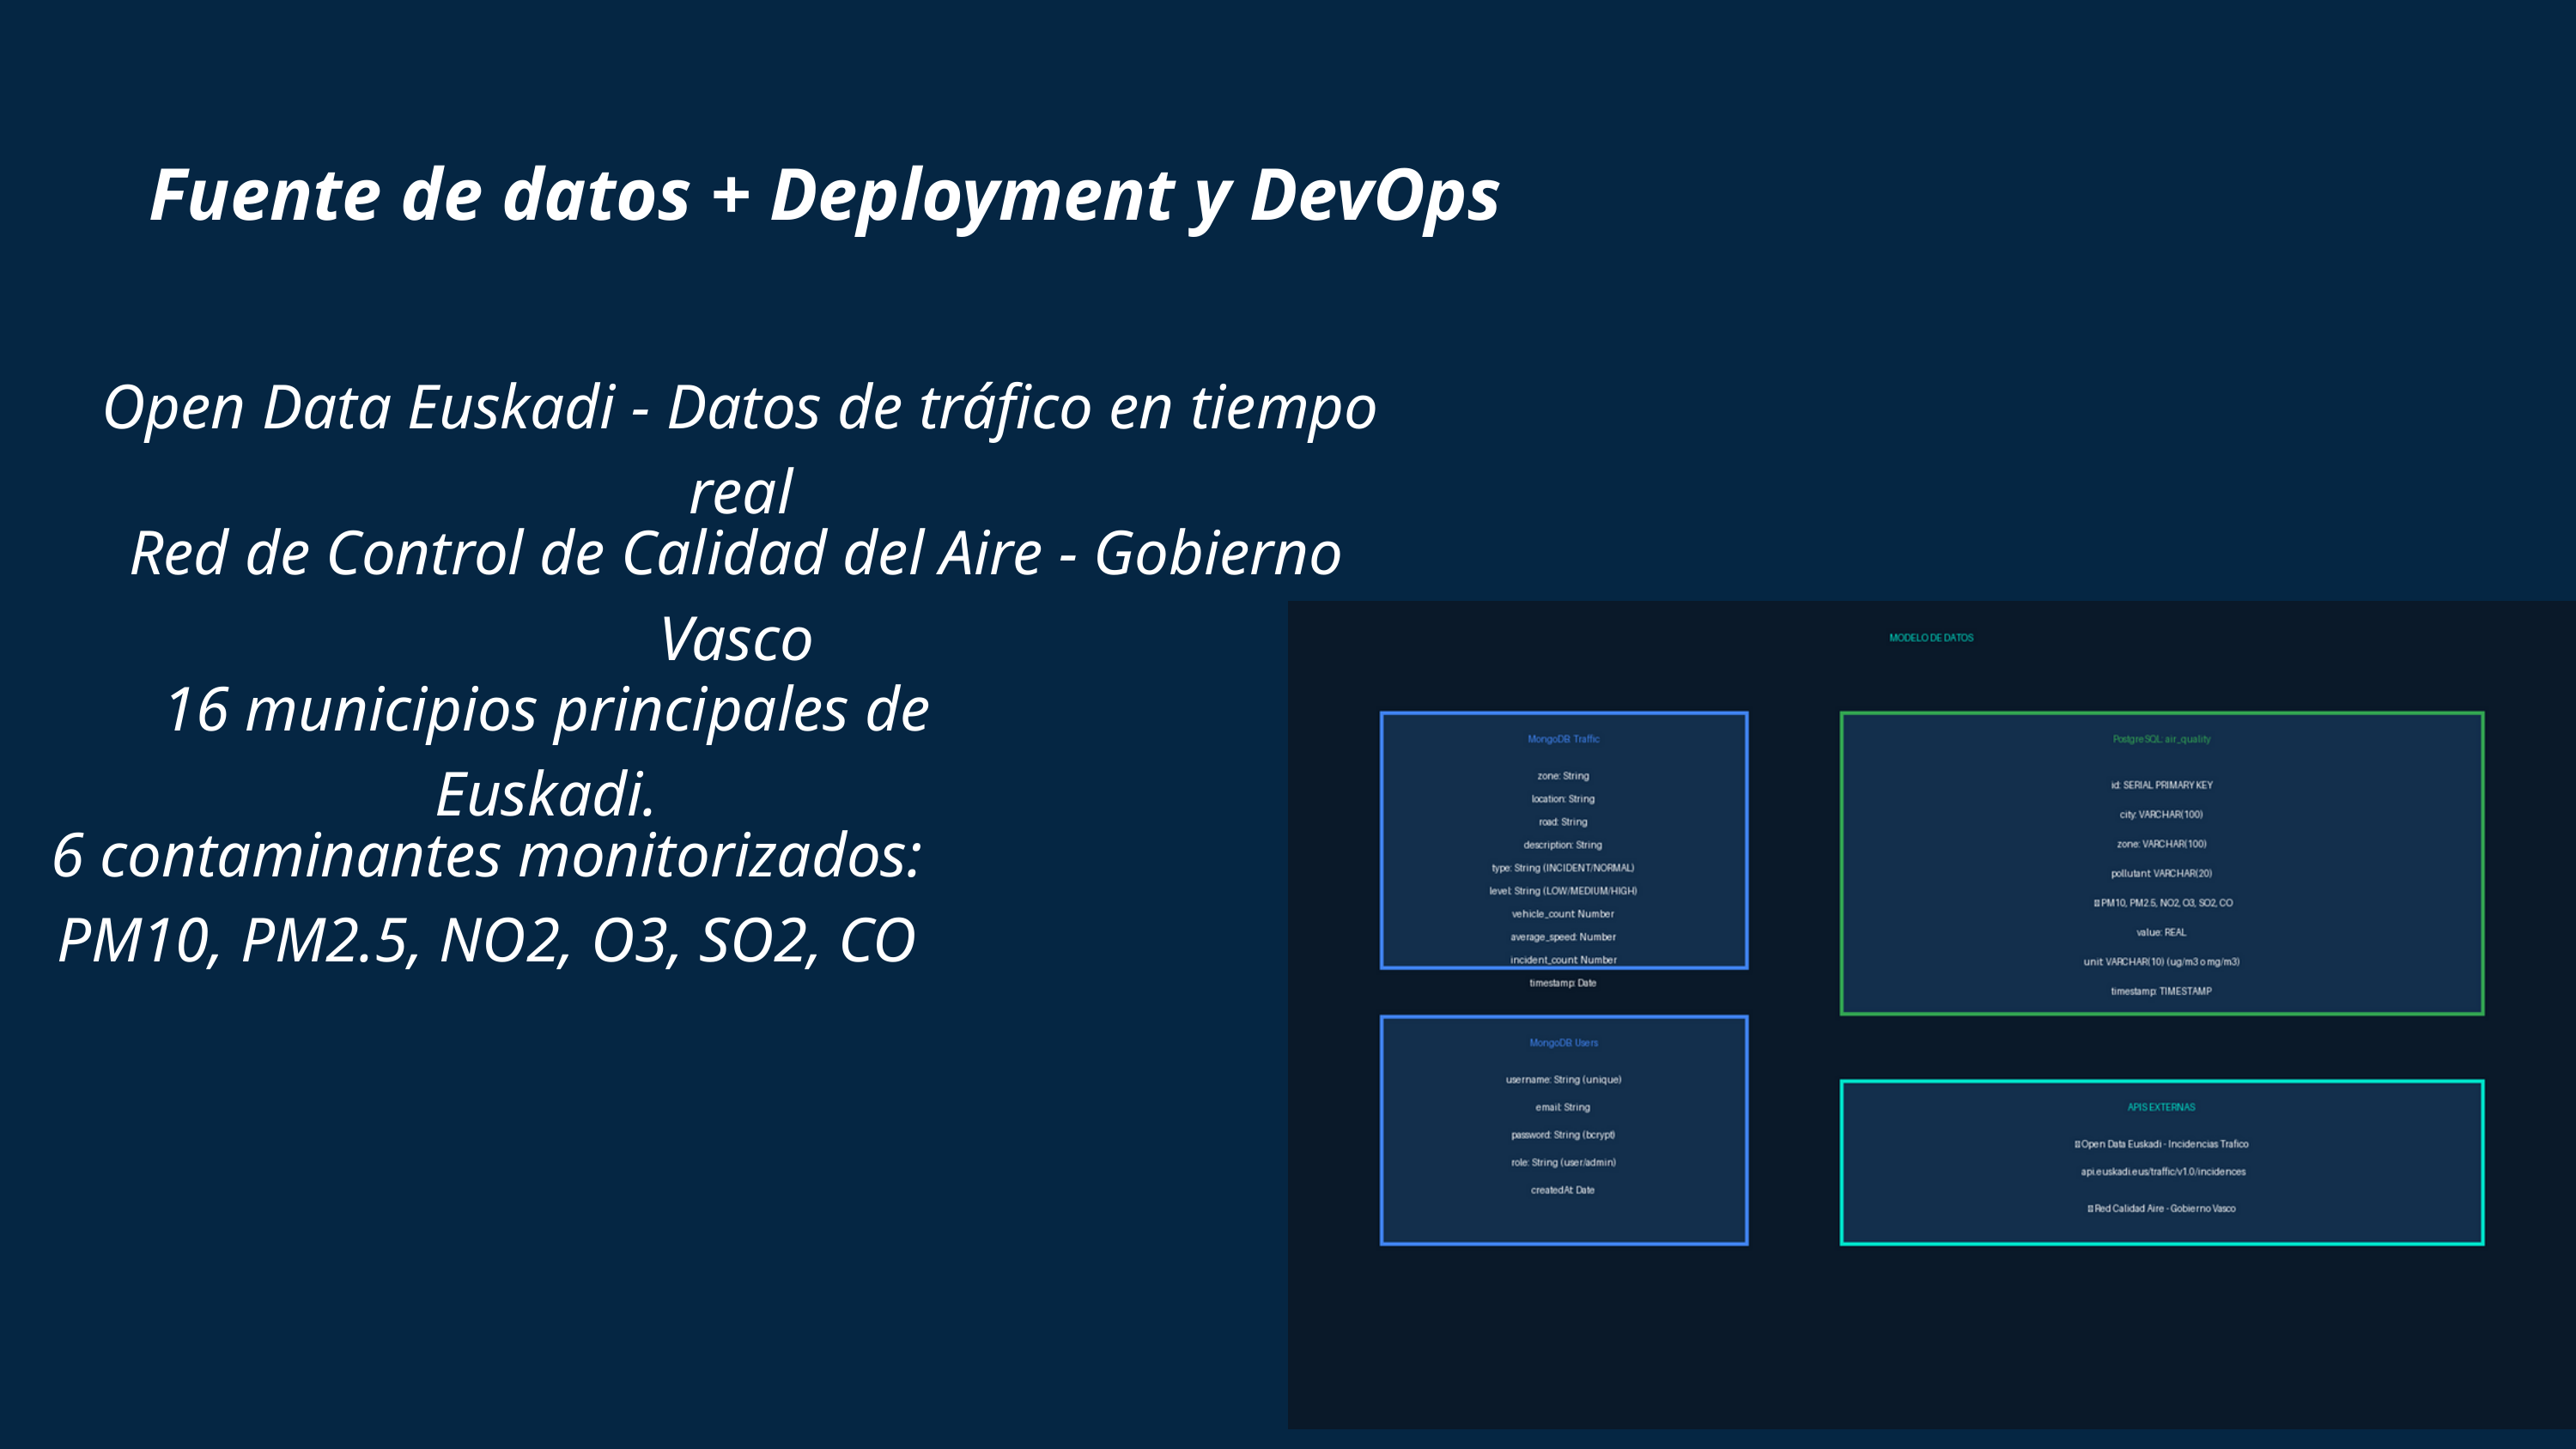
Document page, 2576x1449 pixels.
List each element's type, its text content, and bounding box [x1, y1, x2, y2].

text_box Red de Control de Calidad del Aire - Gobierno Vasco [45, 501, 1429, 673]
text_box 6 contaminantes monitorizados: PM10, PM2.5, NO2, O3, SO2, CO [45, 803, 929, 974]
text_box [1287, 601, 2576, 1429]
text_box 16 municipios principales de Euskadi. [45, 658, 1049, 828]
text_box Open Data Euskadi - Datos de tráfico en tiempo real [45, 355, 1437, 526]
text_box Fuente de datos + Deployment y DevOps [143, 134, 1509, 234]
